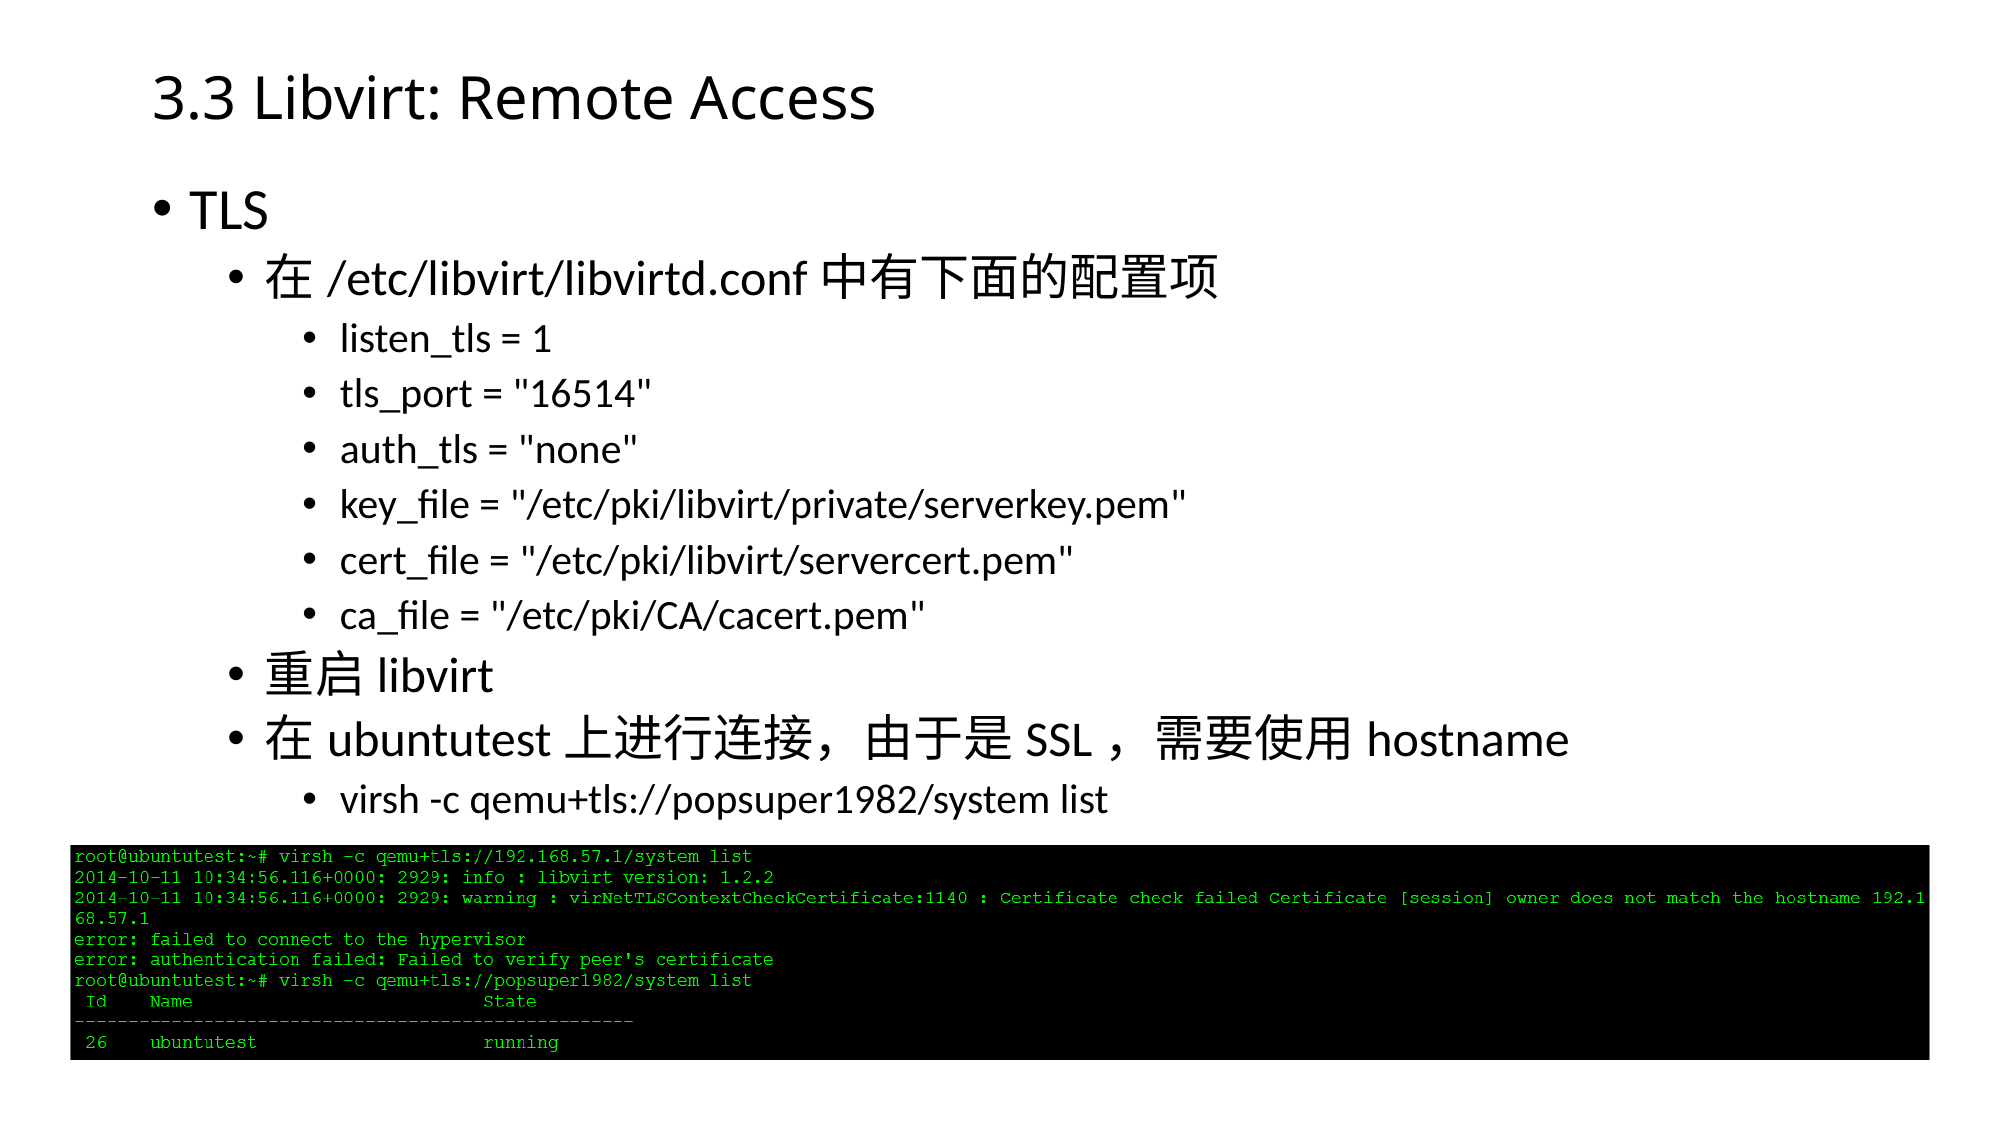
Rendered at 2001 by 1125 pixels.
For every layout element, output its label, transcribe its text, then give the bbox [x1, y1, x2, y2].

picture [70, 845, 1930, 1061]
title 3.3 Libvirt: Remote Access [137, 59, 1863, 140]
list TLS 在/etc/libvirt/libvirtd.conf中有下面的配置项 listen_tls = 1 tls_port = "16514" auth_tls = "none" key_file = "/etc/pki/libvirt/private/serverkey.pem" cert_file = "/etc/pki/libvirt/servercert.pem" ca_file = "/etc/pki/CA/cacert.pem" 重启libvirt 在ubuntutest上进行连接，由于是SSL，需要使用hostname virsh -c qemu+tls://popsuper1982/system list [137, 171, 1863, 845]
